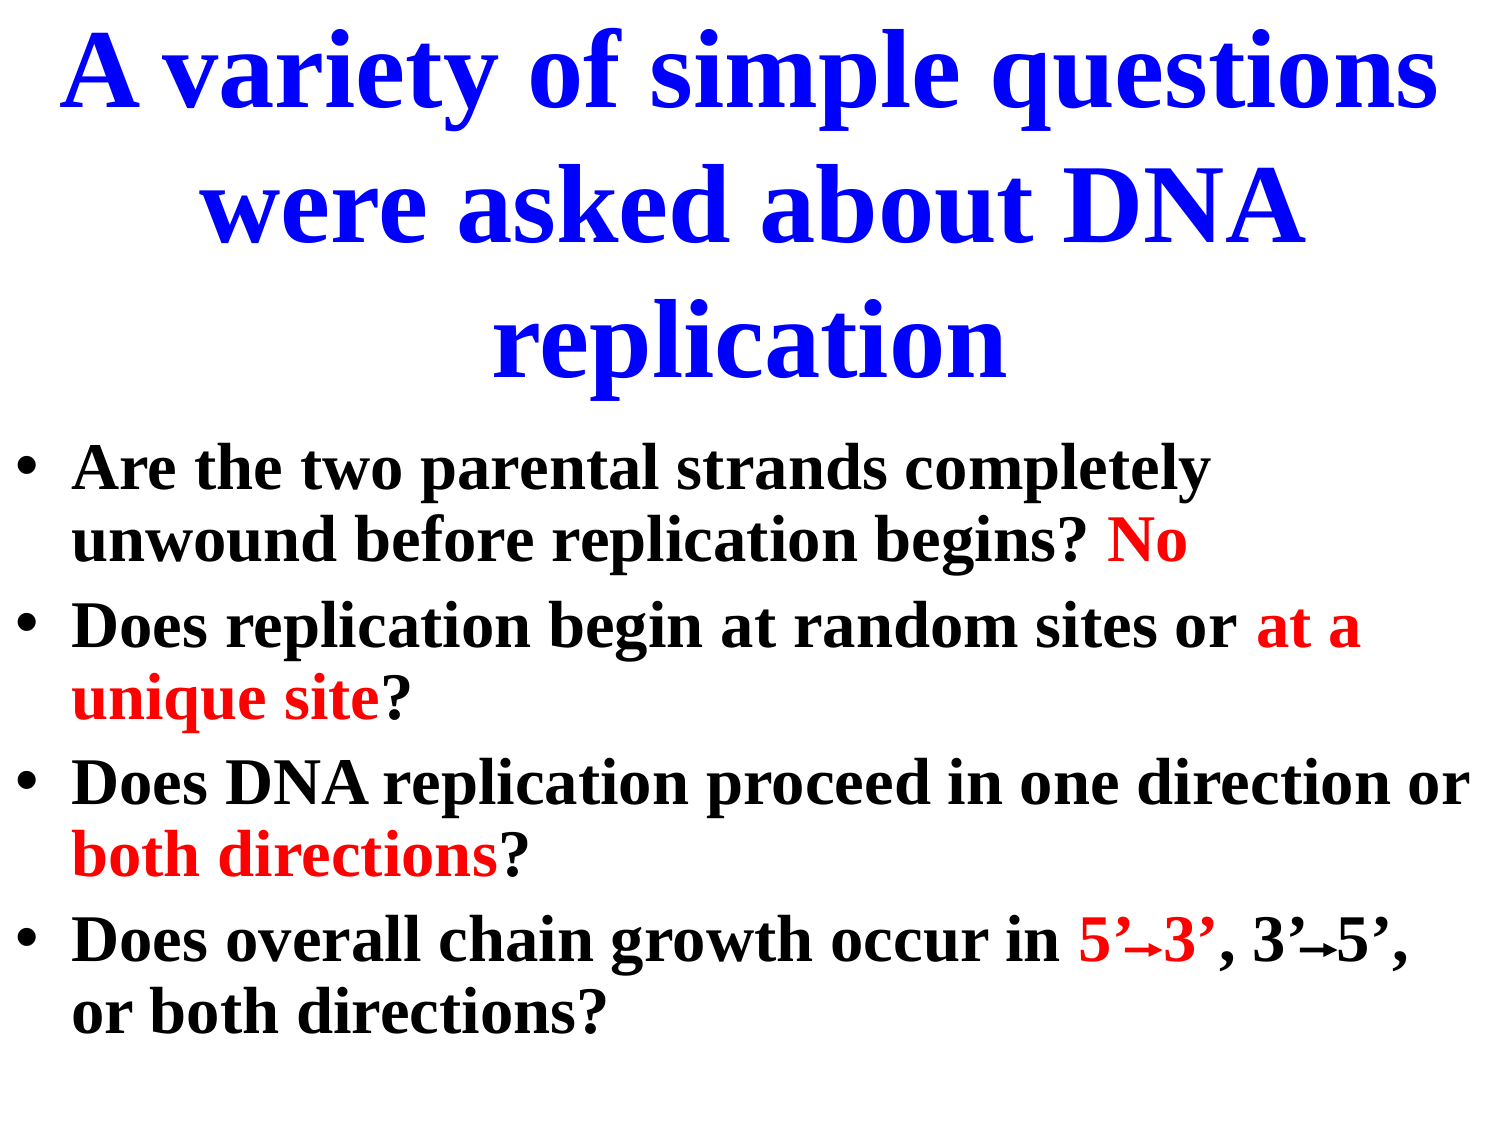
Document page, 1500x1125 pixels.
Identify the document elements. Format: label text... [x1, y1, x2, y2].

title A variety of simple questions were asked about DNA replication [0, 124, 1500, 271]
text_box [1124, 943, 1163, 957]
text_box [1299, 943, 1338, 957]
list Are the two parental strands completely unwound before replication begins? No Does replication begin at random sites or at a unique site? Does DNA replication proceed in one direction or both directions? Does overall chain growth occur in 5’ 3’, 3’ 5’, or both directions? [0, 424, 1500, 1064]
